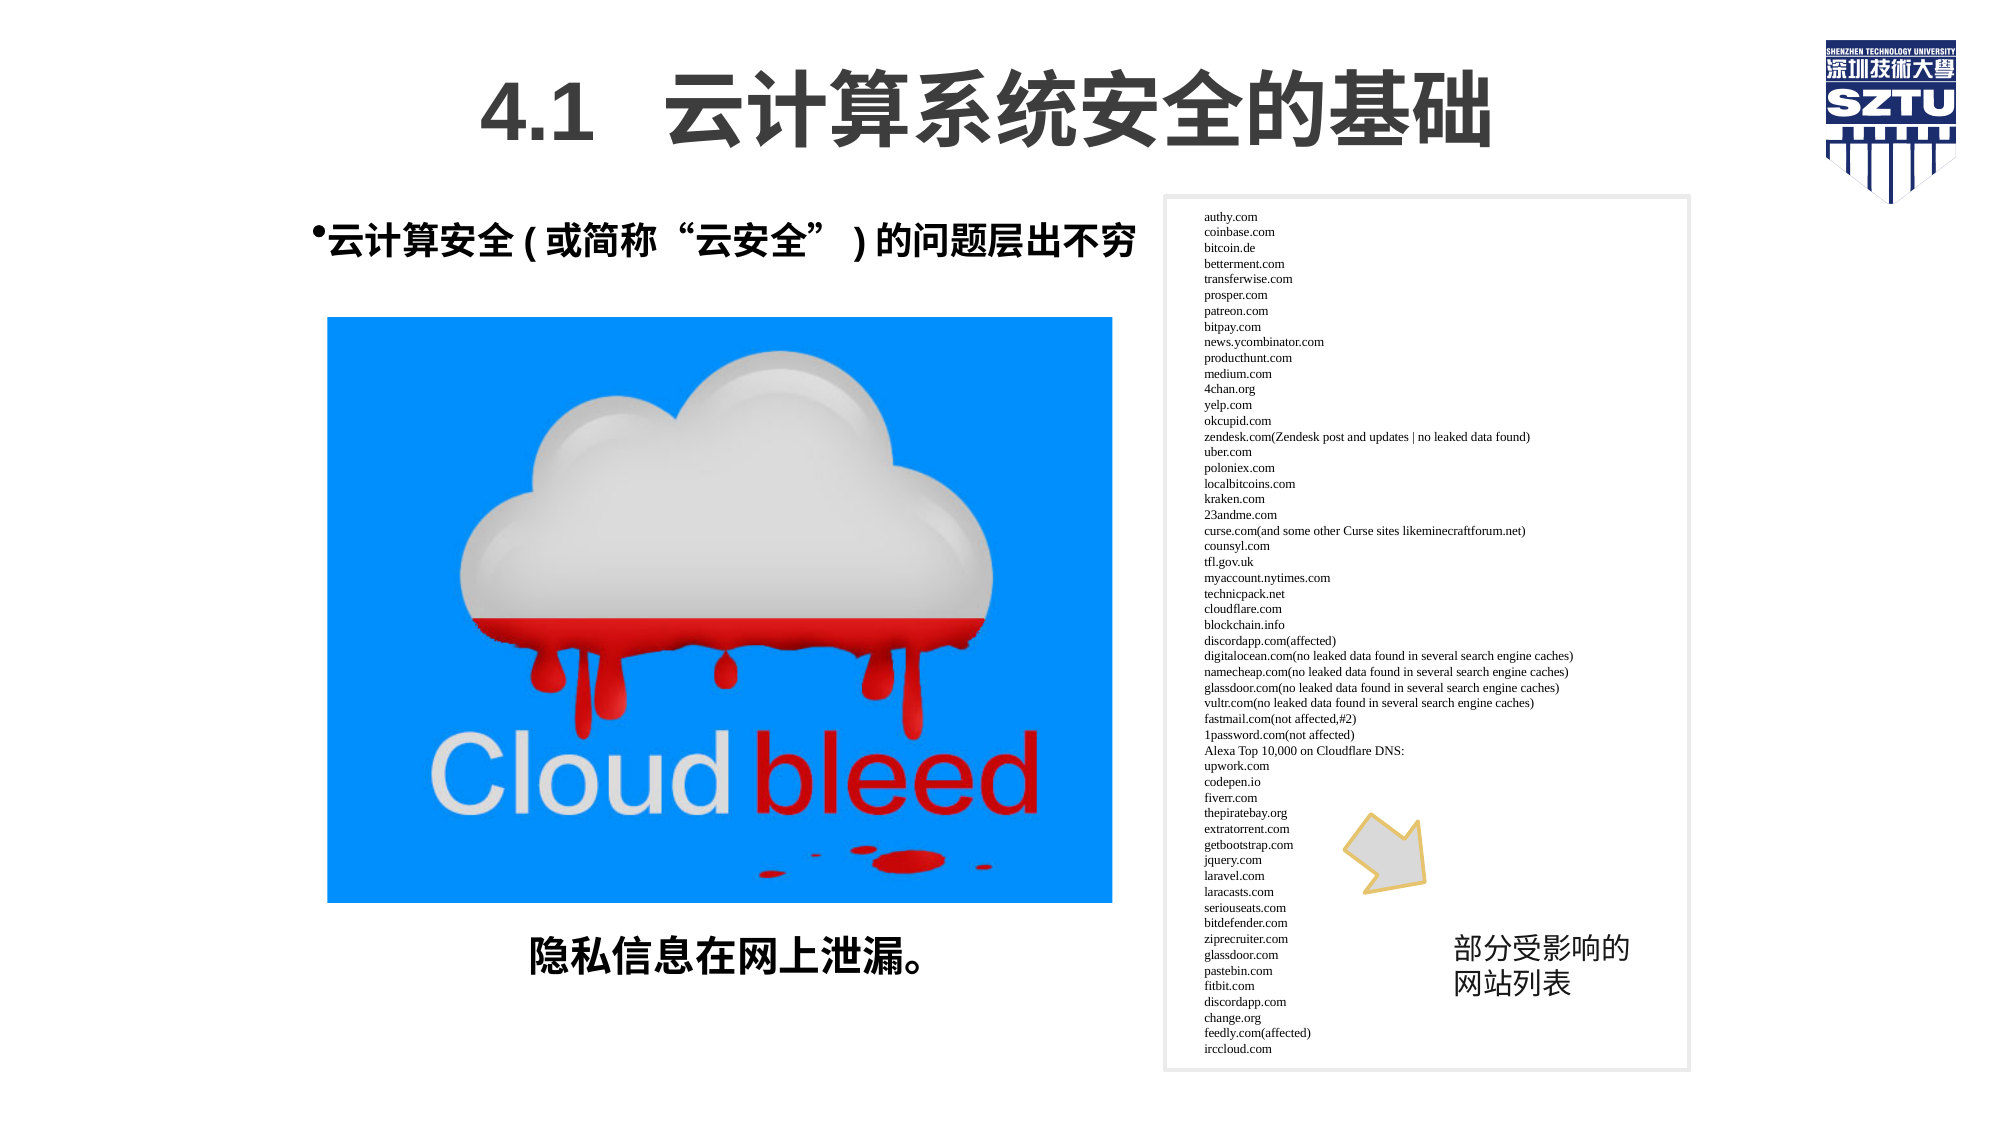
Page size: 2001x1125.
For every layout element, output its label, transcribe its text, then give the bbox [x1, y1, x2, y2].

text_box 4.1 云计算系统安全的基础 [349, 50, 1625, 175]
text_box 隐私信息在网上泄漏。 [382, 912, 1093, 988]
text_box [308, 221, 330, 242]
picture [326, 316, 1113, 903]
picture [1803, 34, 1979, 210]
text_box 云计算安全(或简称“云安全”)的问题层出不穷 [312, 209, 1153, 270]
text_box [1164, 195, 1691, 1072]
